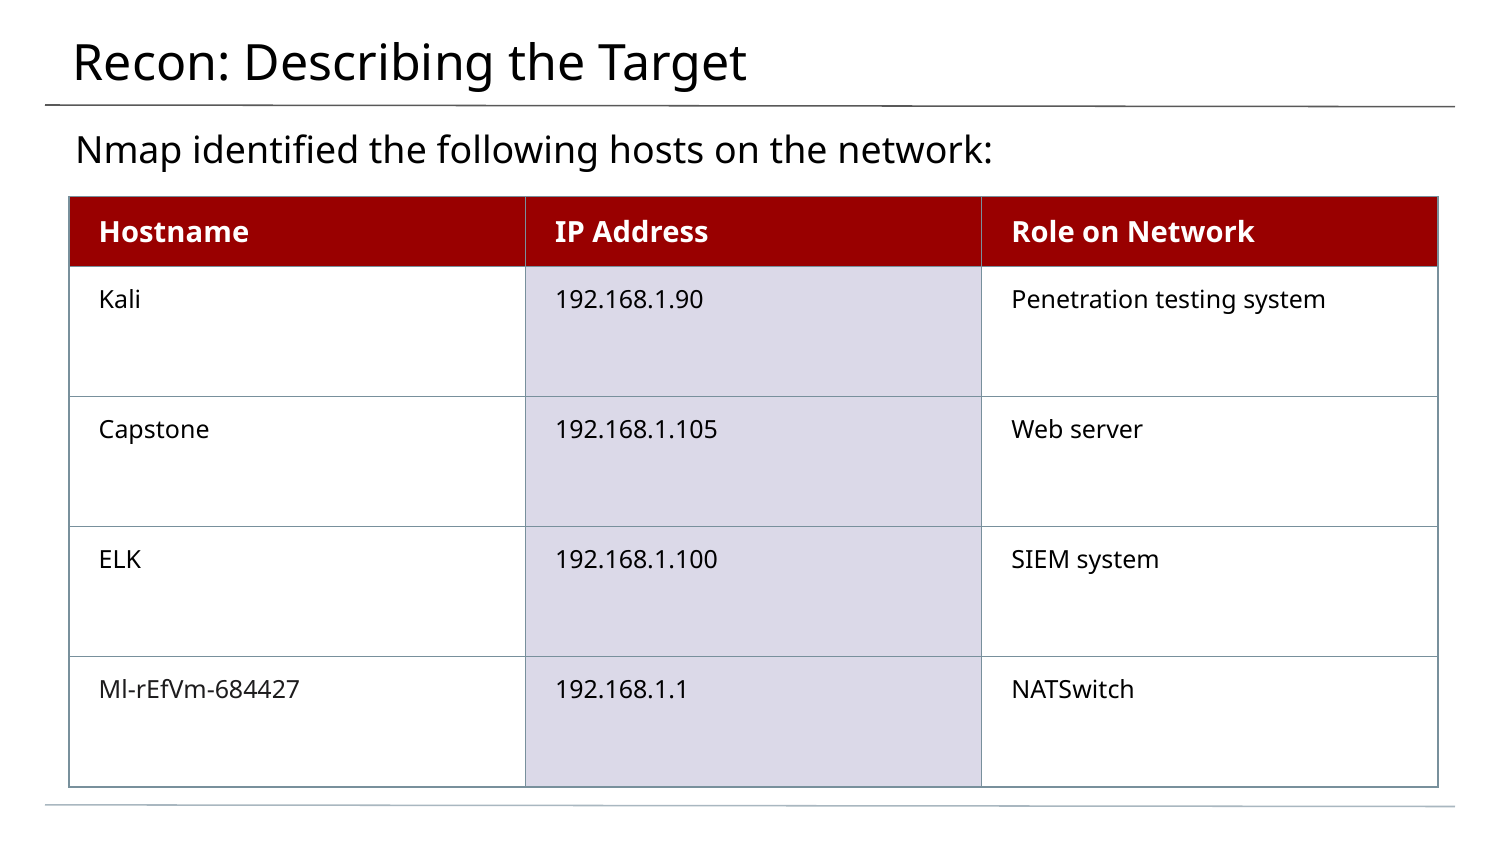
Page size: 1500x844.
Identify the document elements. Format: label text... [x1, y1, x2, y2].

table_cell Penetration testing system [982, 267, 1437, 396]
table_cell 192.168.1.1 [526, 657, 981, 786]
table_cell Capstone [70, 397, 525, 526]
table_header IP Address [526, 197, 981, 266]
table_cell 192.168.1.100 [526, 527, 981, 656]
table_cell Web server [982, 397, 1437, 526]
table_cell 192.168.1.90 [526, 267, 981, 396]
table_cell ELK [70, 527, 525, 656]
title Recon: Describing the Target [0, 0, 1500, 88]
table_cell Kali [70, 267, 525, 396]
table_cell SIEM system [982, 527, 1437, 656]
table_cell 192.168.1.105 [526, 397, 981, 526]
table_cell Ml-rEfVm-684427 [70, 657, 525, 786]
table_cell NATSwitch [982, 657, 1437, 786]
table_header Hostname [70, 197, 525, 266]
table_header Role on Network [982, 197, 1437, 266]
subtitle Nmap identified the following hosts on the network: [0, 110, 1500, 171]
